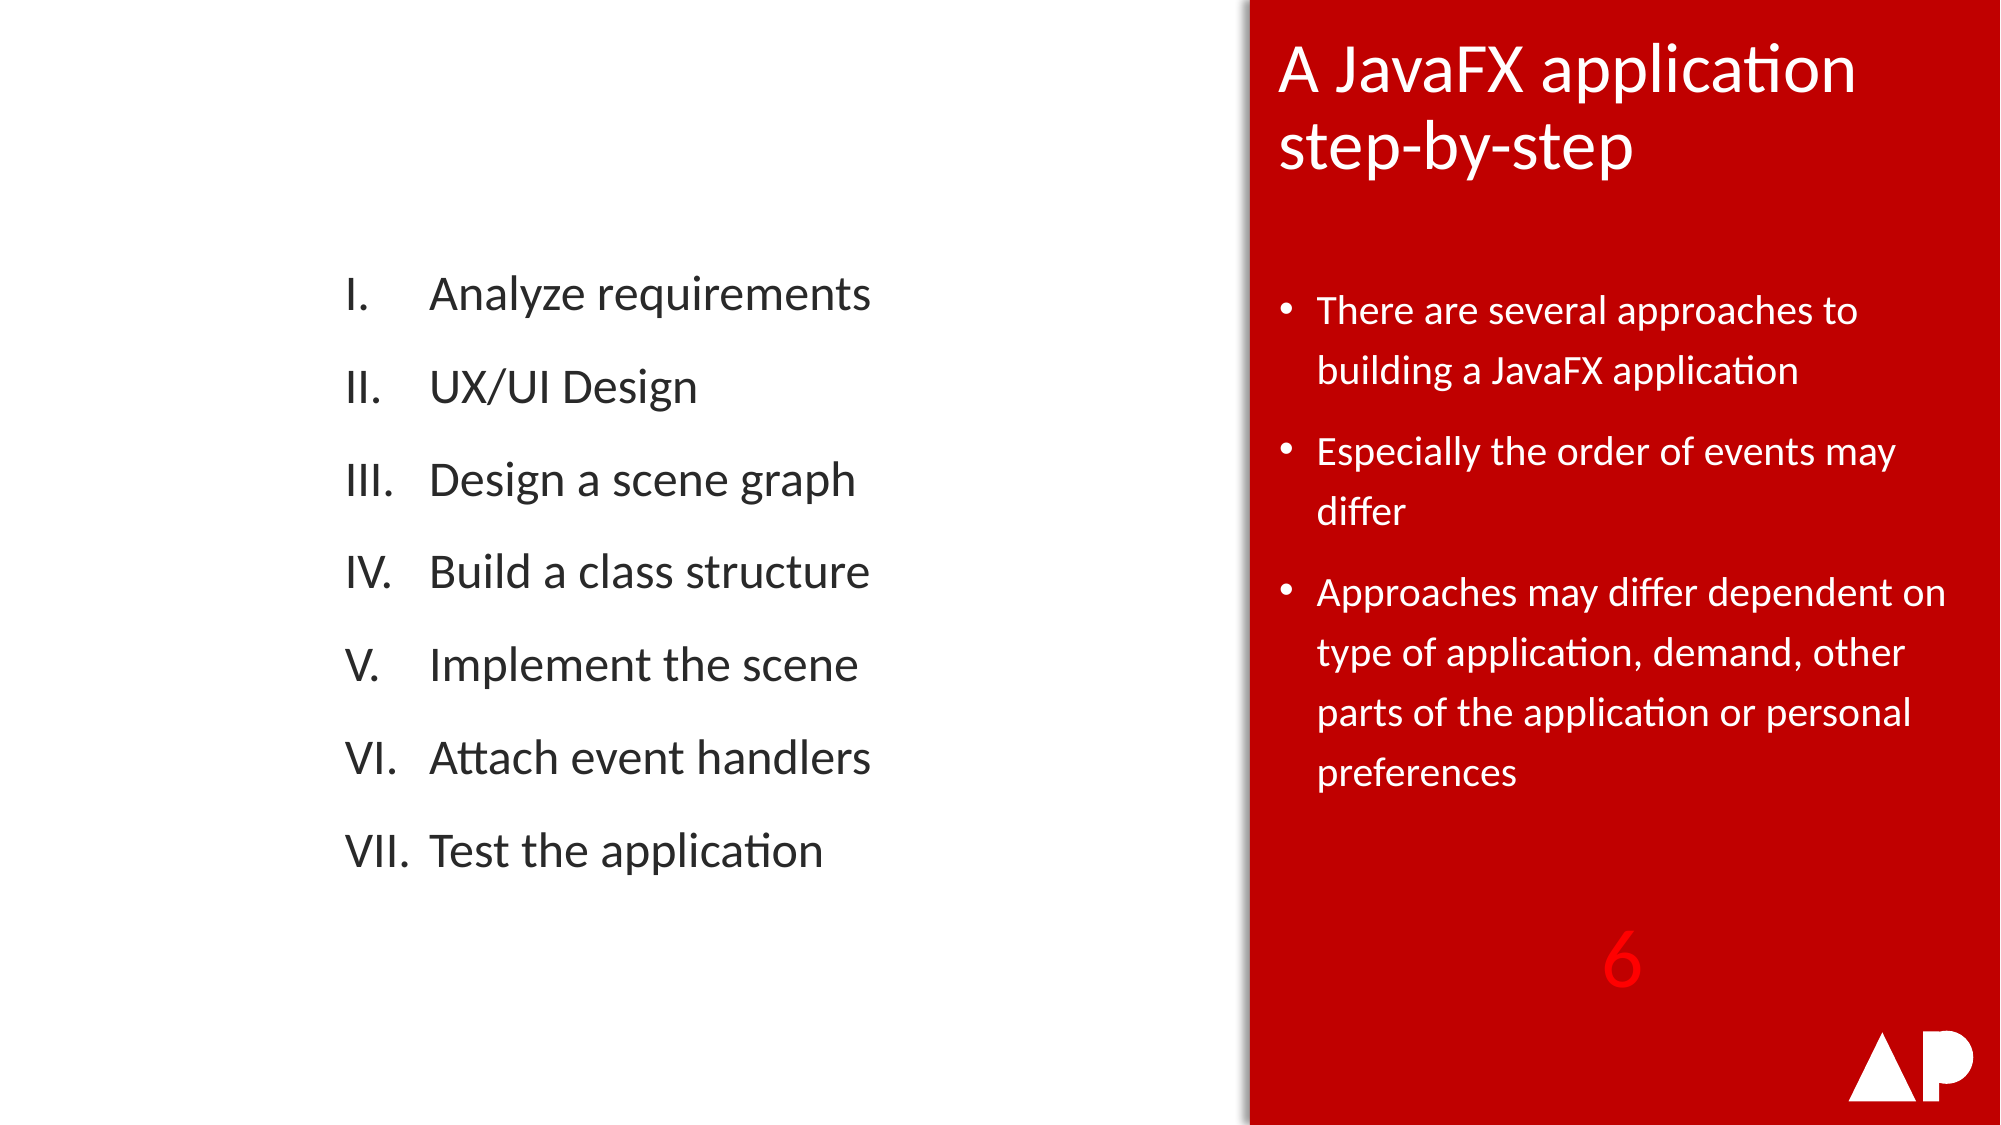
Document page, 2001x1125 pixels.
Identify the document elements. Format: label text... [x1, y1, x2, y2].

list There are several approaches to building a JavaFX application Especially the order of events may differ Approaches may differ dependent on type of application, demand, other parts of the application or personal preferences [1264, 265, 1982, 1102]
list Analyze requirements UX/UI Design Design a scene graph Build a class structure Implement the scene Attach event handlers Test the application [329, 24, 1241, 1102]
title A JavaFX application step-by-step [1263, 24, 1982, 209]
